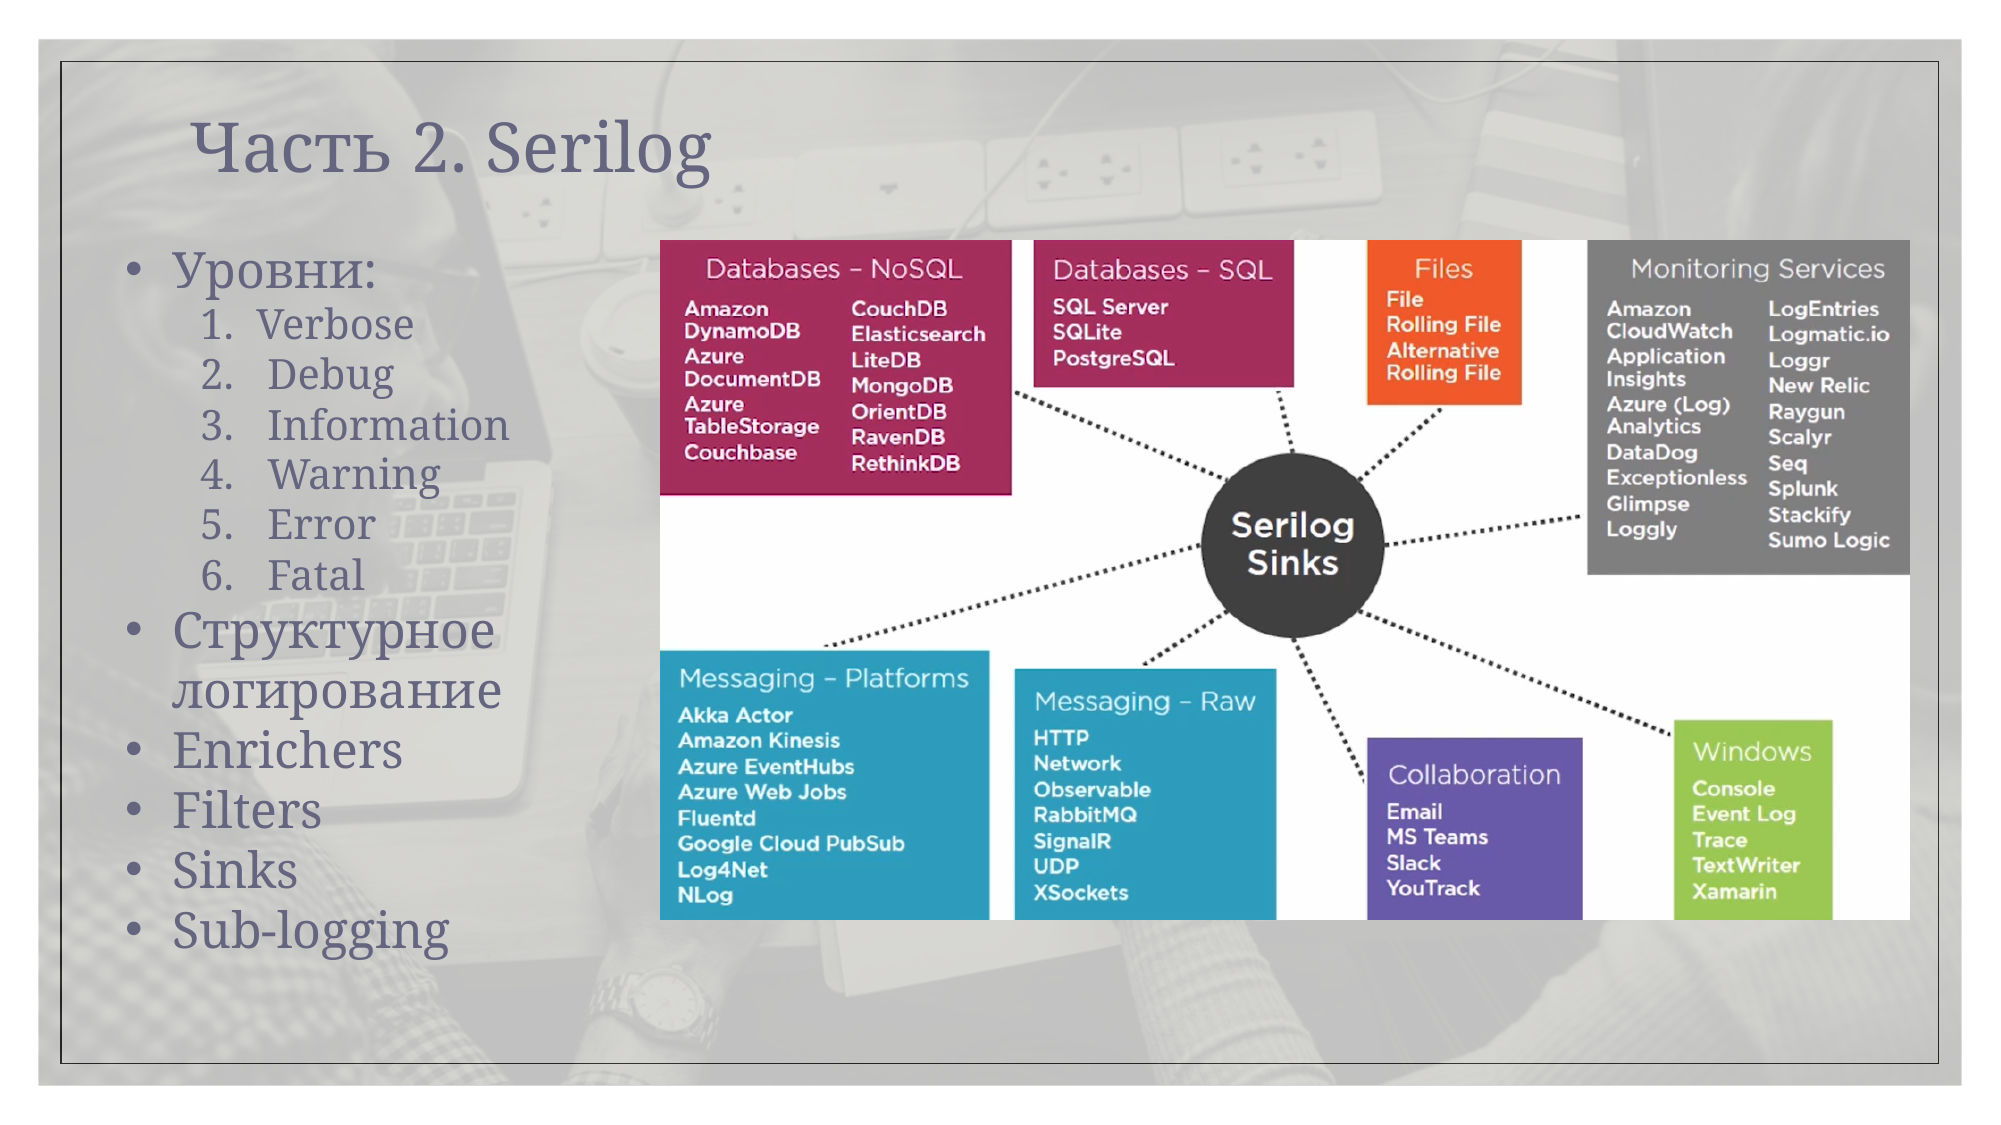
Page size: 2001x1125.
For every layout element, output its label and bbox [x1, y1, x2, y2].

picture [660, 240, 1909, 920]
list [38, 40, 1962, 1085]
